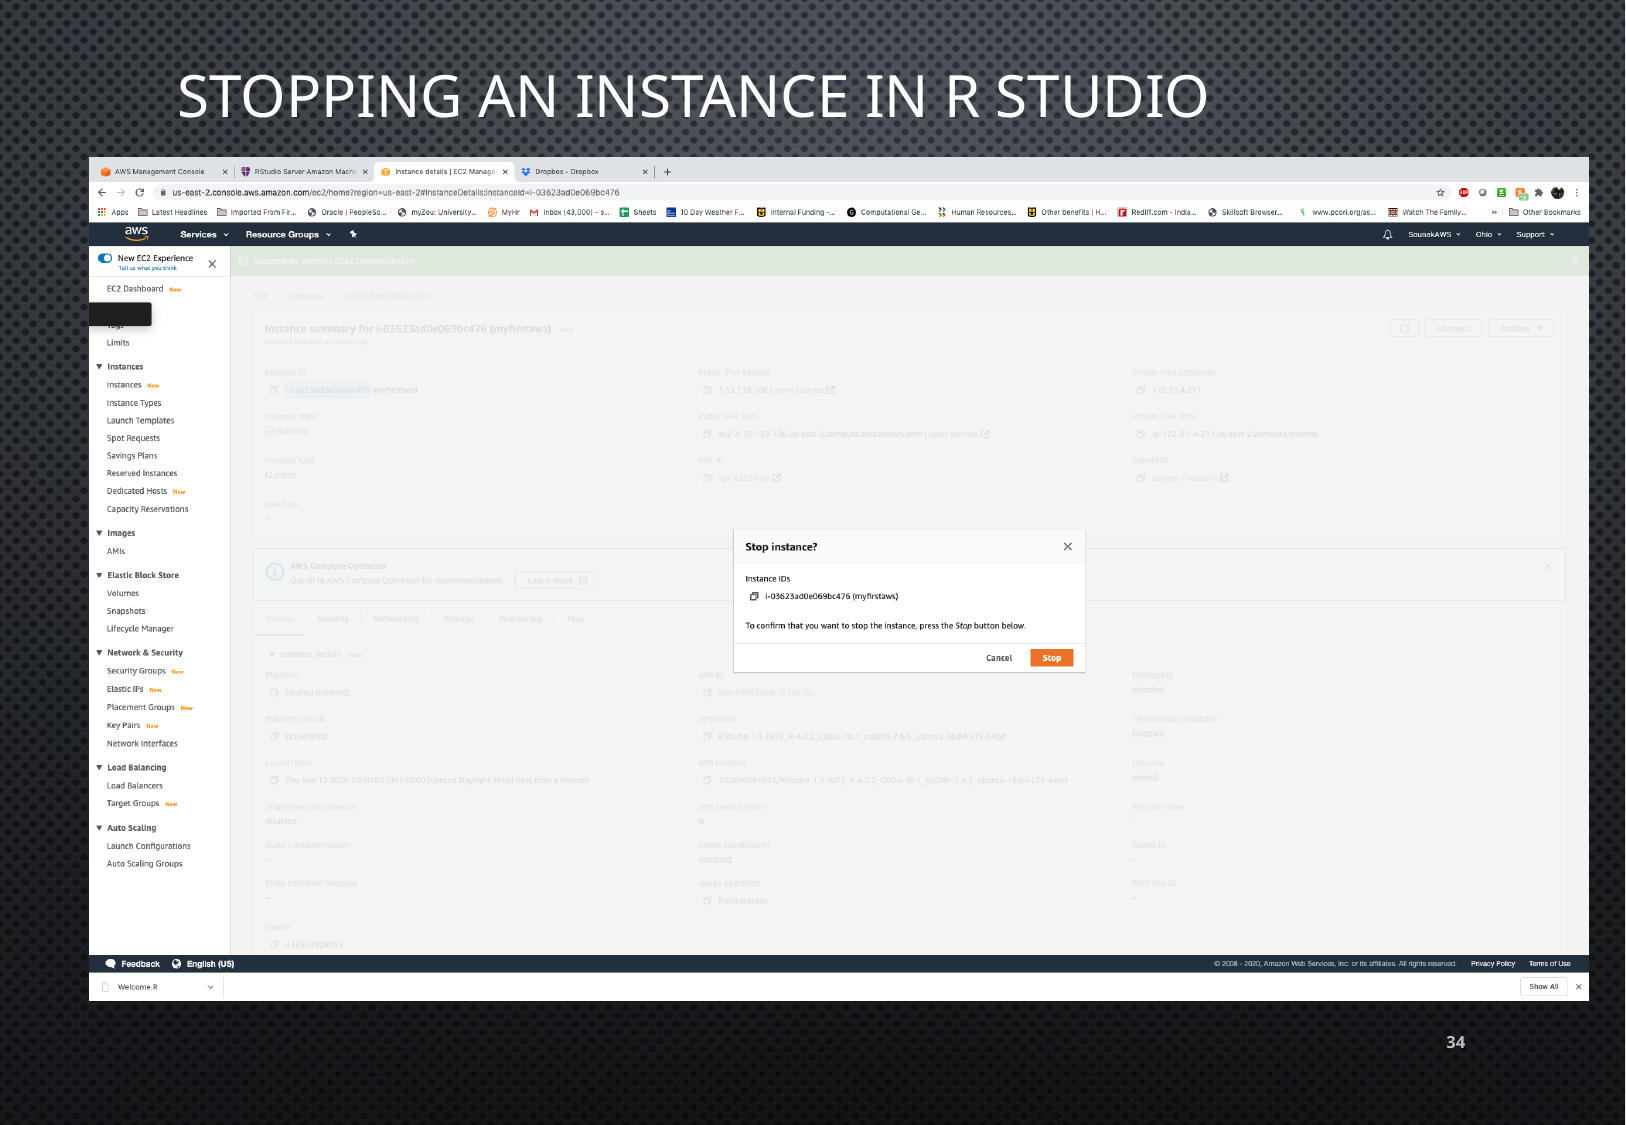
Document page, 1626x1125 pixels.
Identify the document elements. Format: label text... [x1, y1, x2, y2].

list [88, 157, 1589, 1002]
title Stopping an instance in R studio [162, 30, 1498, 157]
slide_number 34 [1406, 1013, 1481, 1074]
